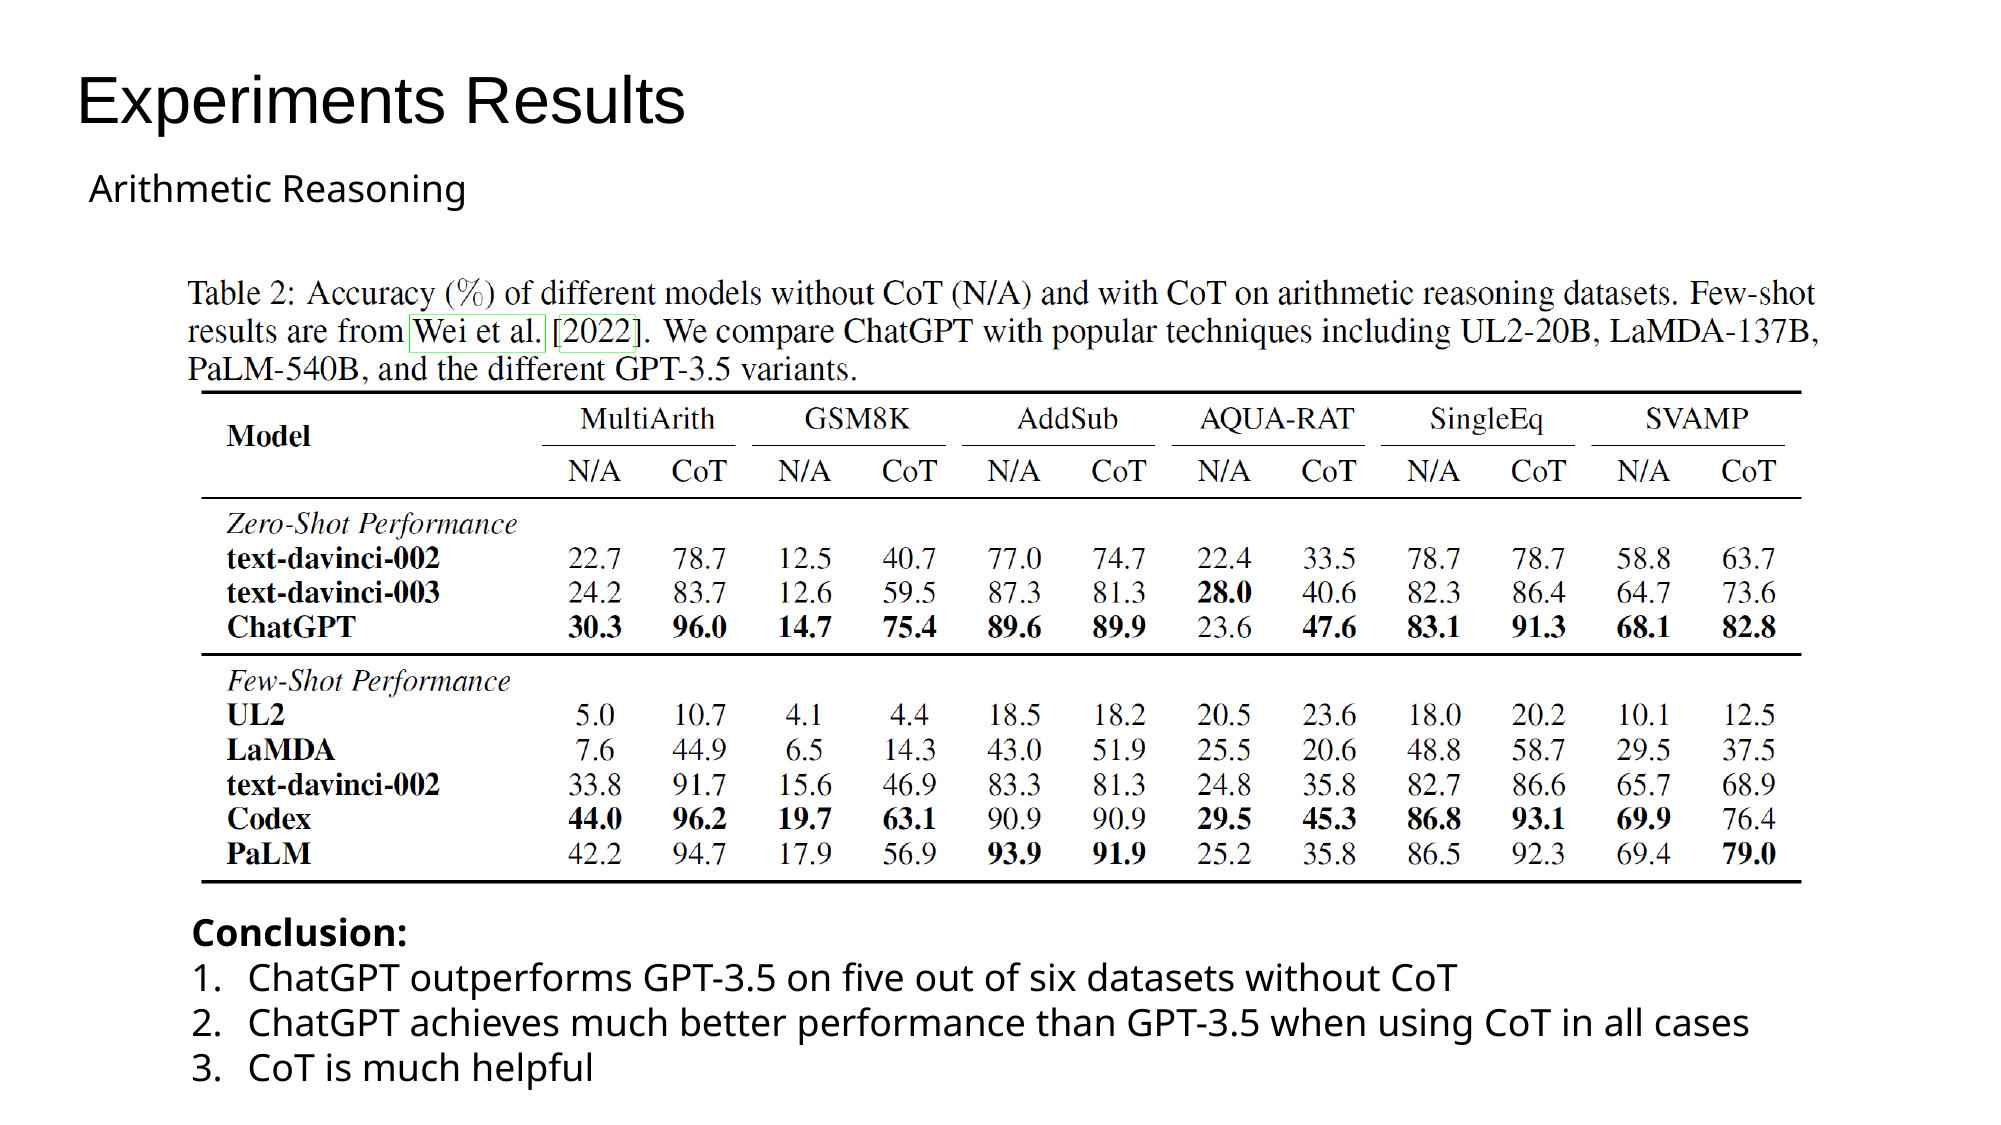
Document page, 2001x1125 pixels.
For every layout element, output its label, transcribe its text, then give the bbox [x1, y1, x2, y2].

picture [176, 264, 1824, 893]
text_box Arithmetic Reasoning [74, 157, 1081, 218]
text_box Conclusion: ChatGPT outperforms GPT-3.5 on five out of six datasets without CoT ChatGPT achieves much better performance than GPT-3.5 when using CoT in all cases CoT is much helpful [176, 902, 1824, 1097]
text_box Experiments Results [61, 49, 1068, 145]
